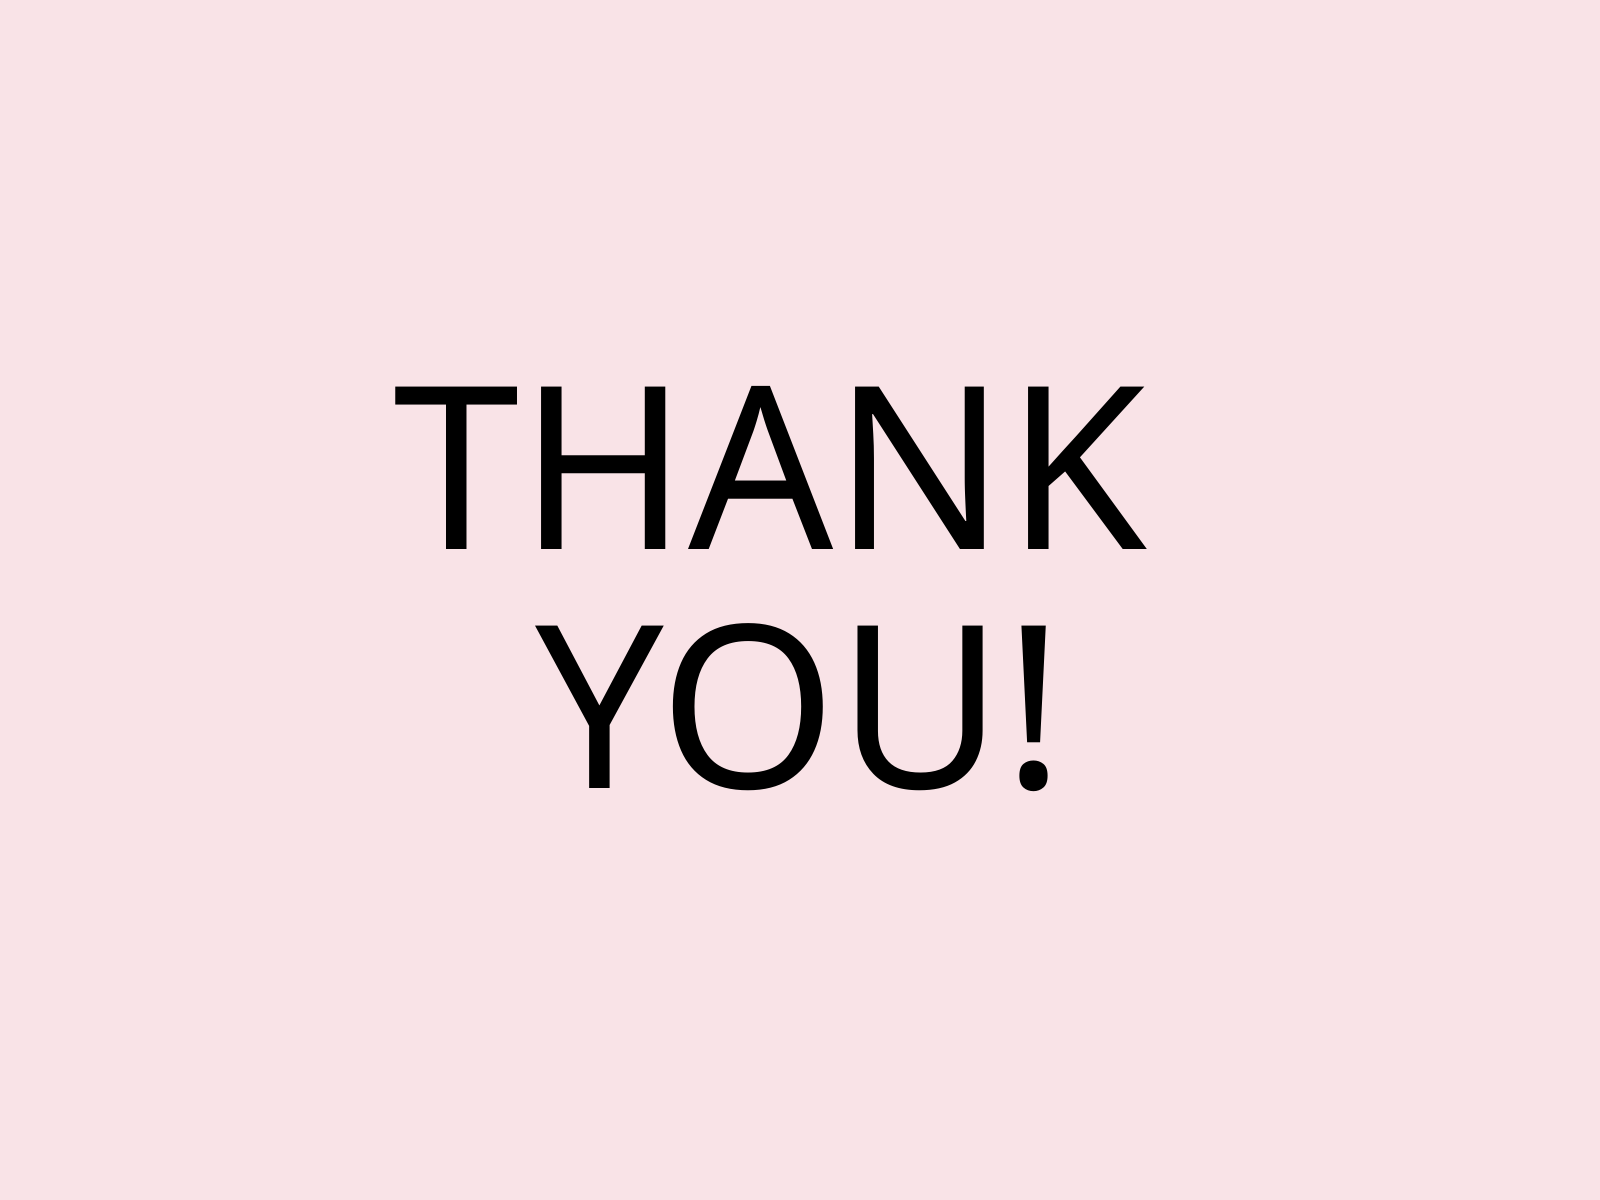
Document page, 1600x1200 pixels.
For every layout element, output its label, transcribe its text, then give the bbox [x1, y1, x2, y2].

text_box THANK YOU! [120, 356, 1480, 835]
